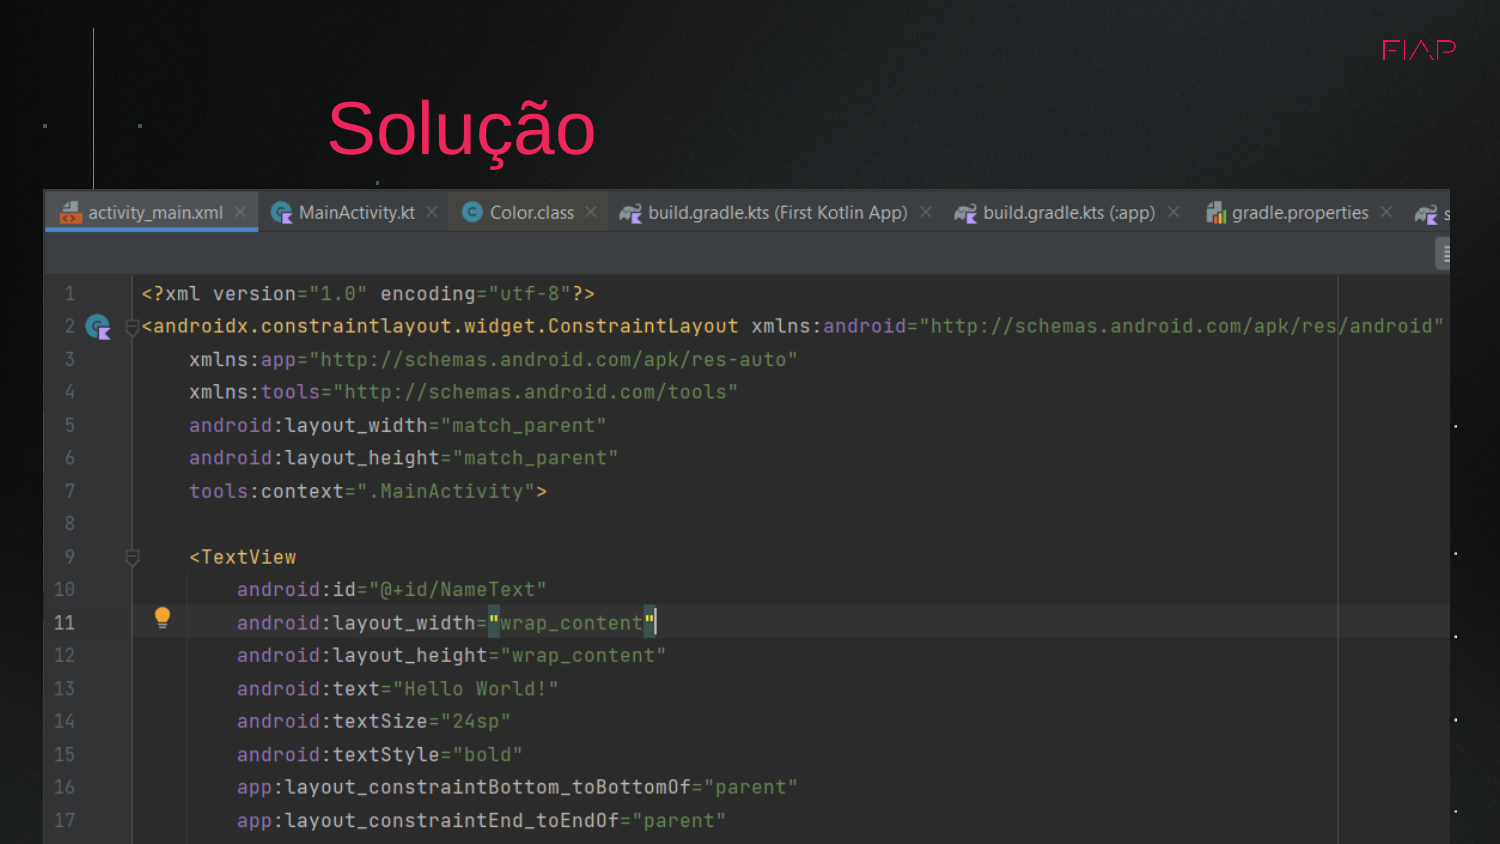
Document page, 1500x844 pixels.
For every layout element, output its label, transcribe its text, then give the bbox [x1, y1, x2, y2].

text_box Solução [383, 72, 1126, 177]
picture [0, 0, 1500, 844]
